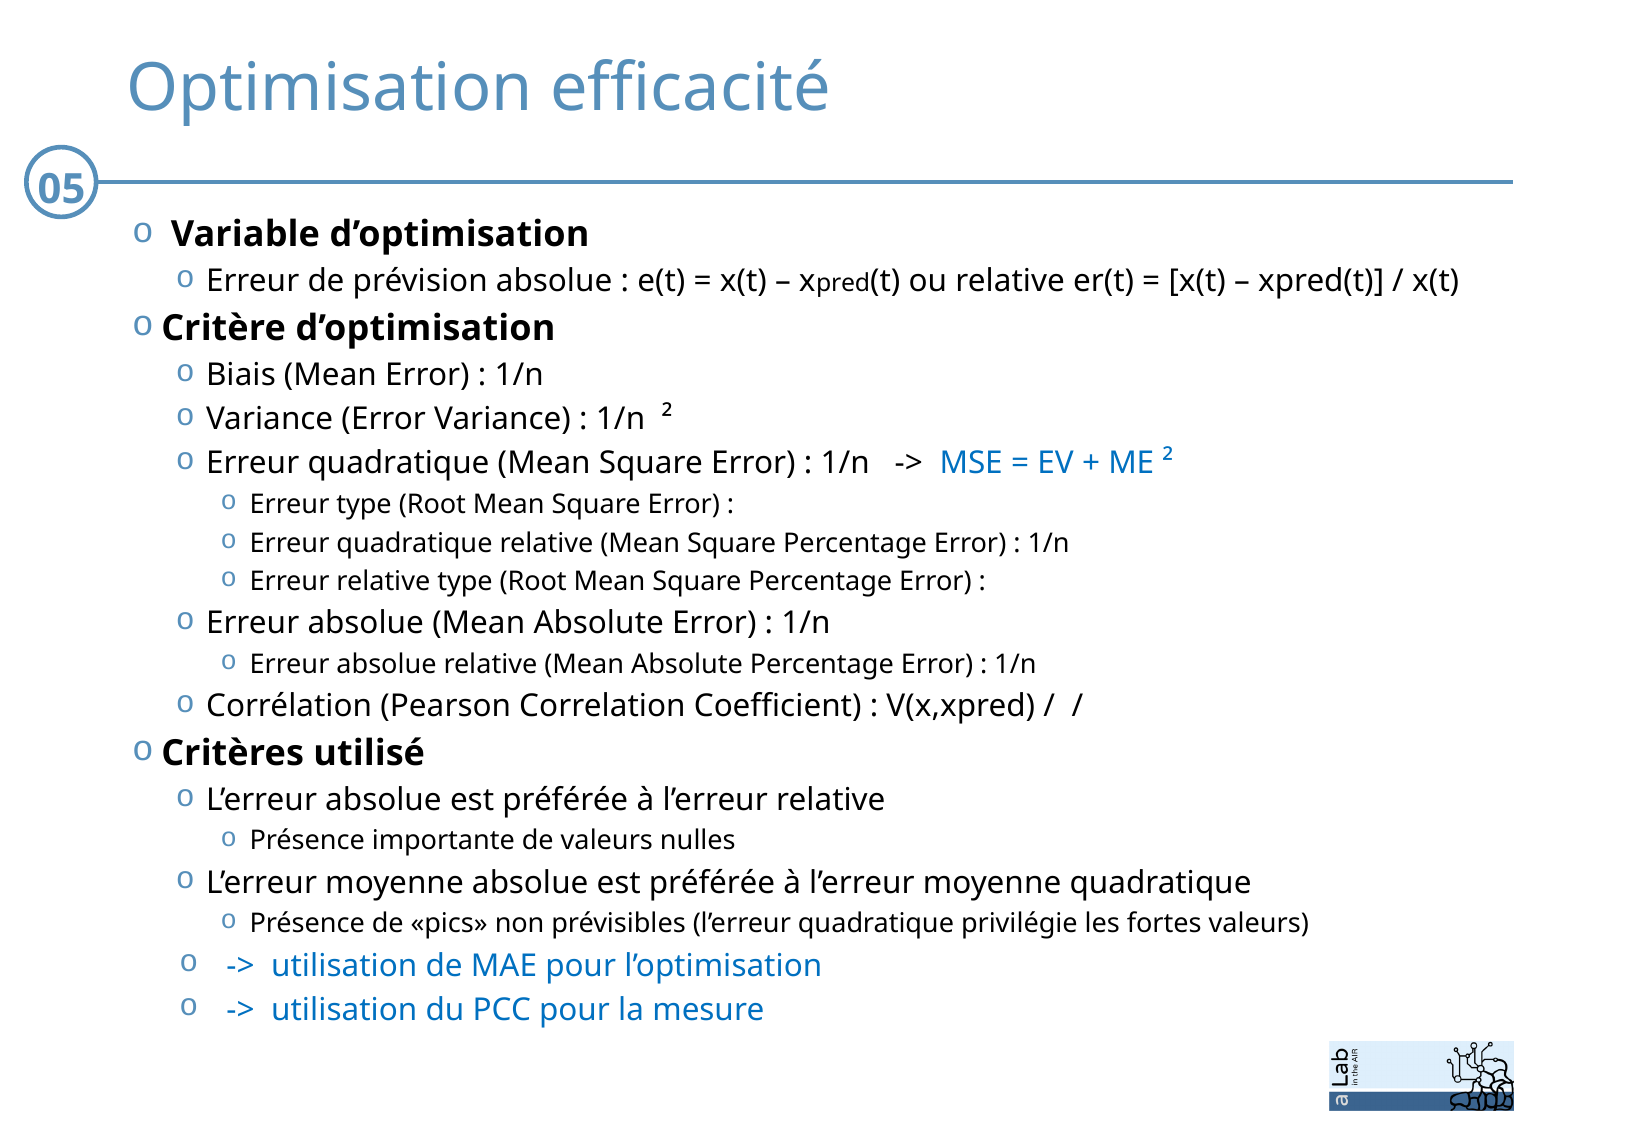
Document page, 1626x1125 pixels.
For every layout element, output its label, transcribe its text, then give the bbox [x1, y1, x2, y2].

picture [1328, 1041, 1514, 1111]
title Optimisation efficacité [111, 29, 1514, 149]
text_box 05 [22, 154, 101, 219]
